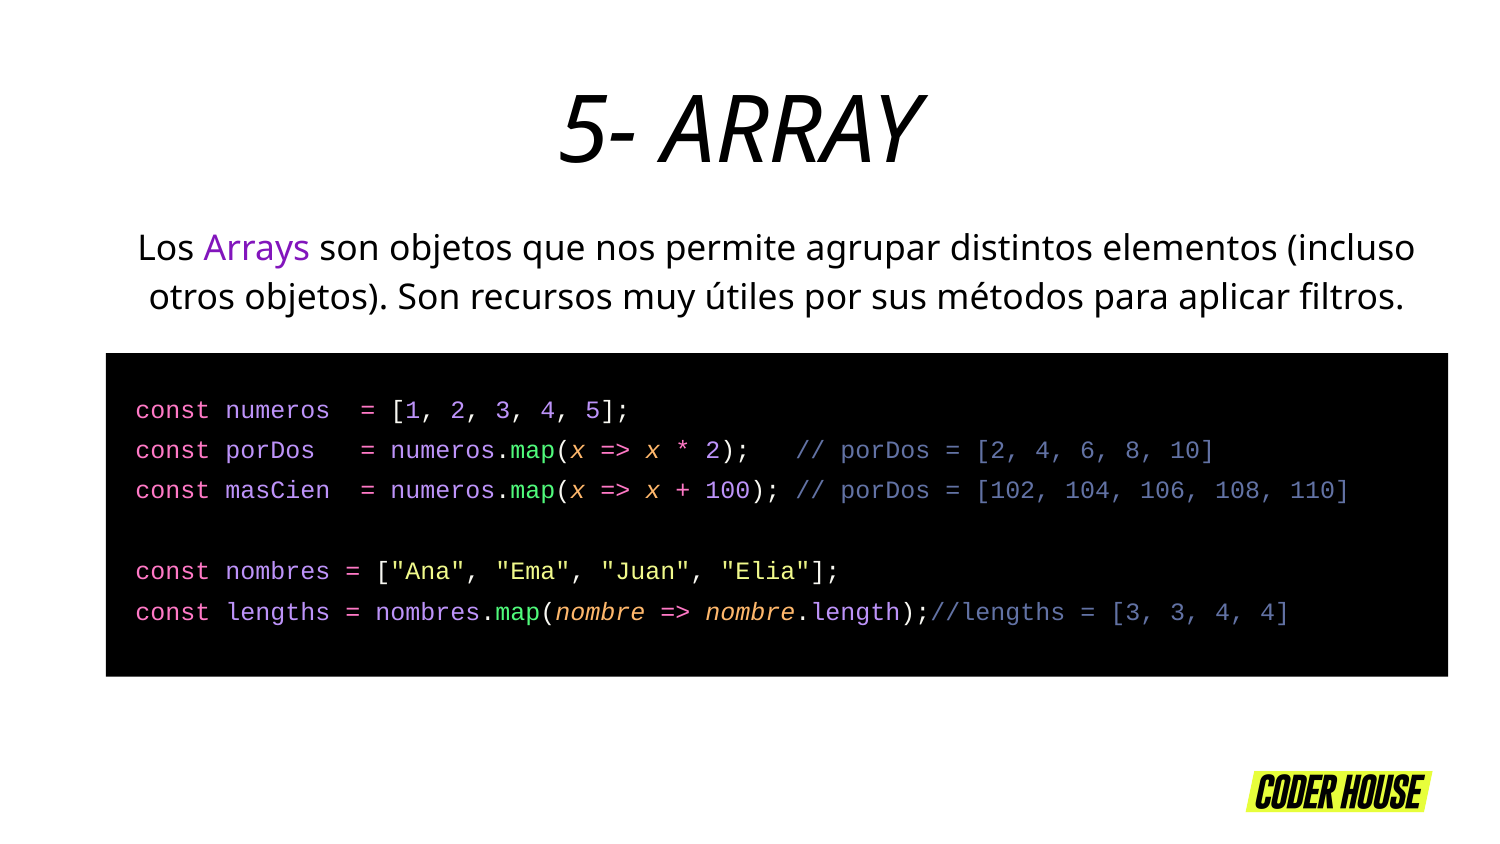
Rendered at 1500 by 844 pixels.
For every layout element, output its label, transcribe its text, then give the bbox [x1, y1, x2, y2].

text_box const numeros = [1, 2, 3, 4, 5]; const porDos = numeros.map(x => x * 2); // porDos = [2, 4, 6, 8, 10] const masCien = numeros.map(x => x + 100); // porDos = [102, 104, 106, 108, 110] const nombres = ["Ana", "Ema", "Juan", "Elia"]; const lengths = nombres.map(nombre => nombre.length);//lengths = [3, 3, 4, 4] [105, 353, 1449, 677]
text_box Los Arrays son objetos que nos permite agrupar distintos elementos (incluso otros objetos). Son recursos muy útiles por sus métodos para aplicar filtros. [117, 203, 1436, 329]
text_box 5- ARRAY [105, 53, 1372, 217]
picture [1241, 764, 1437, 819]
